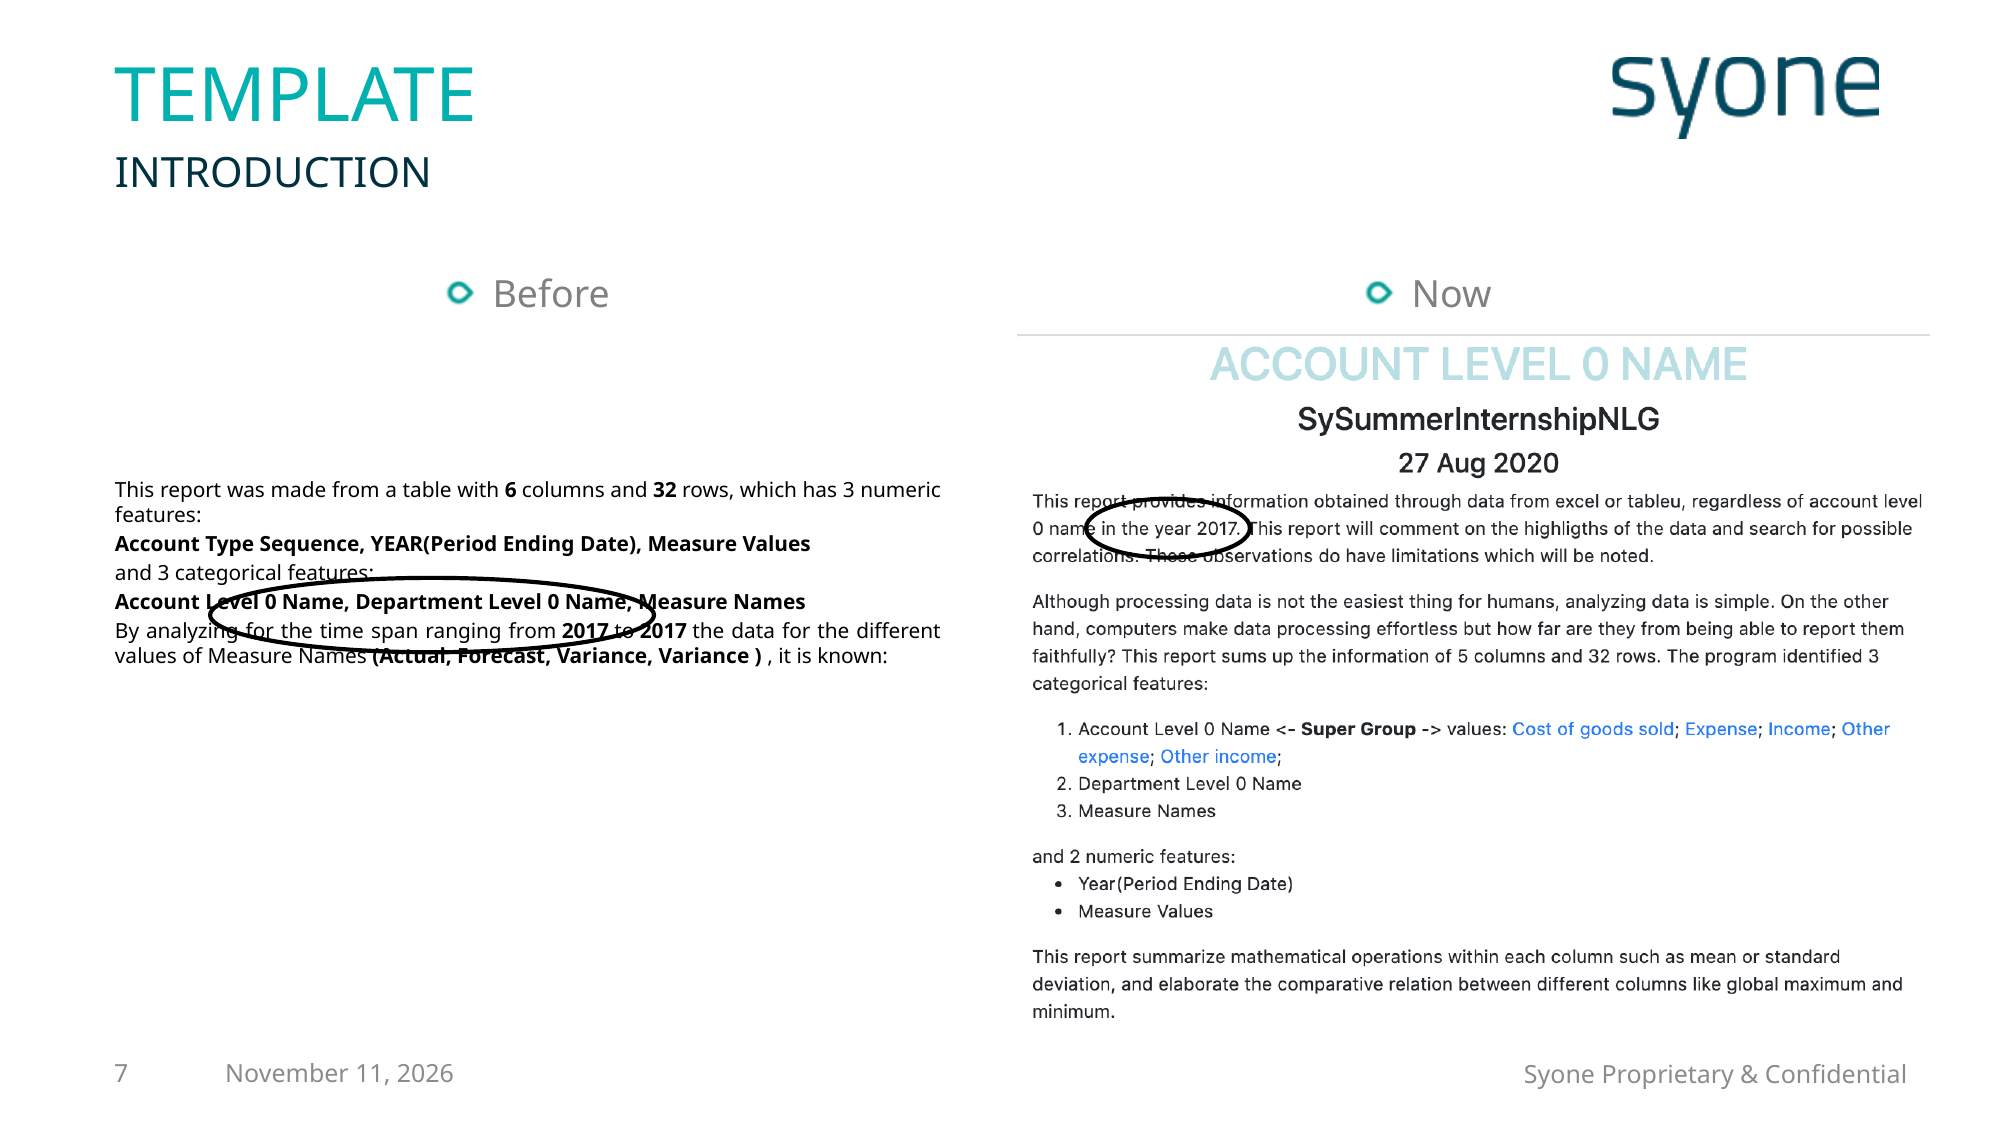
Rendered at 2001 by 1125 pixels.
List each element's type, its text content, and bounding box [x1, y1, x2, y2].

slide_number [210, 1044, 677, 1105]
title Template [99, 45, 1540, 138]
footer Syone Proprietary & Confidential [1296, 1043, 1930, 1104]
slide_number 7 [99, 1044, 209, 1105]
list Before This report was made from a table with 6 columns and 32 rows, which has 3 numeric features: Account Type Sequence, YEAR(Period Ending Date), Measure Values and 3 categorical features: Account Level 0 Name, Department Level 0 Name, Measure Names By analyzing for the time span ranging from 2017 to 2017 the data for the different values of Measure Names (Actual, Forecast, Variance, Variance ) , it is known: [99, 262, 956, 1005]
text_box [208, 575, 657, 655]
picture [445, 279, 475, 306]
list INTRODUCTION [99, 138, 1540, 223]
picture [1364, 279, 1394, 306]
list Now [990, 262, 1866, 1005]
picture [1017, 333, 1930, 1025]
